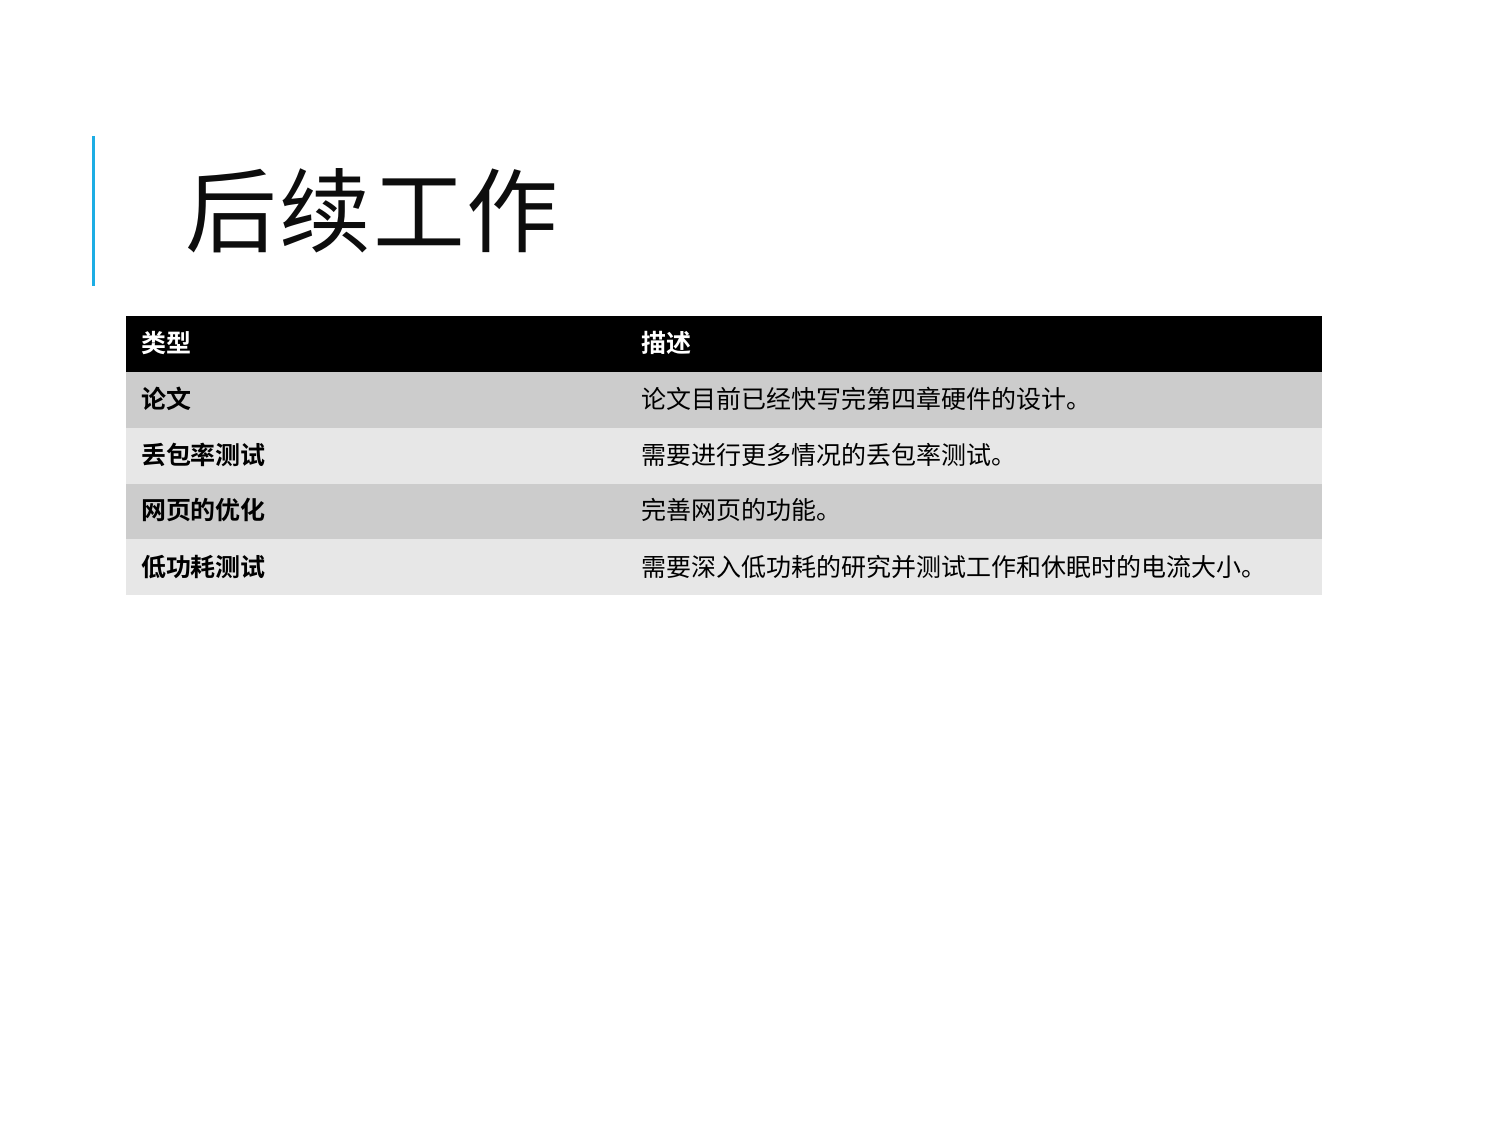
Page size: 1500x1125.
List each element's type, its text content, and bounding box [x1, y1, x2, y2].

table_cell 丢包率测试 [126, 428, 626, 484]
table_header 类型 [126, 316, 626, 372]
title 后续工作 [126, 96, 1322, 316]
table_cell 论文 [126, 372, 626, 428]
table_cell 网页的优化 [126, 484, 626, 539]
table_cell 完善网页的功能。 [626, 484, 1322, 539]
table_header 描述 [626, 316, 1322, 372]
table_cell 需要进行更多情况的丢包率测试。 [626, 428, 1322, 484]
table_cell 需要深入低功耗的研究并测试工作和休眠时的电流大小。 [626, 539, 1322, 595]
table_cell 低功耗测试 [126, 539, 626, 595]
table_cell 论文目前已经快写完第四章硬件的设计。 [626, 372, 1322, 428]
